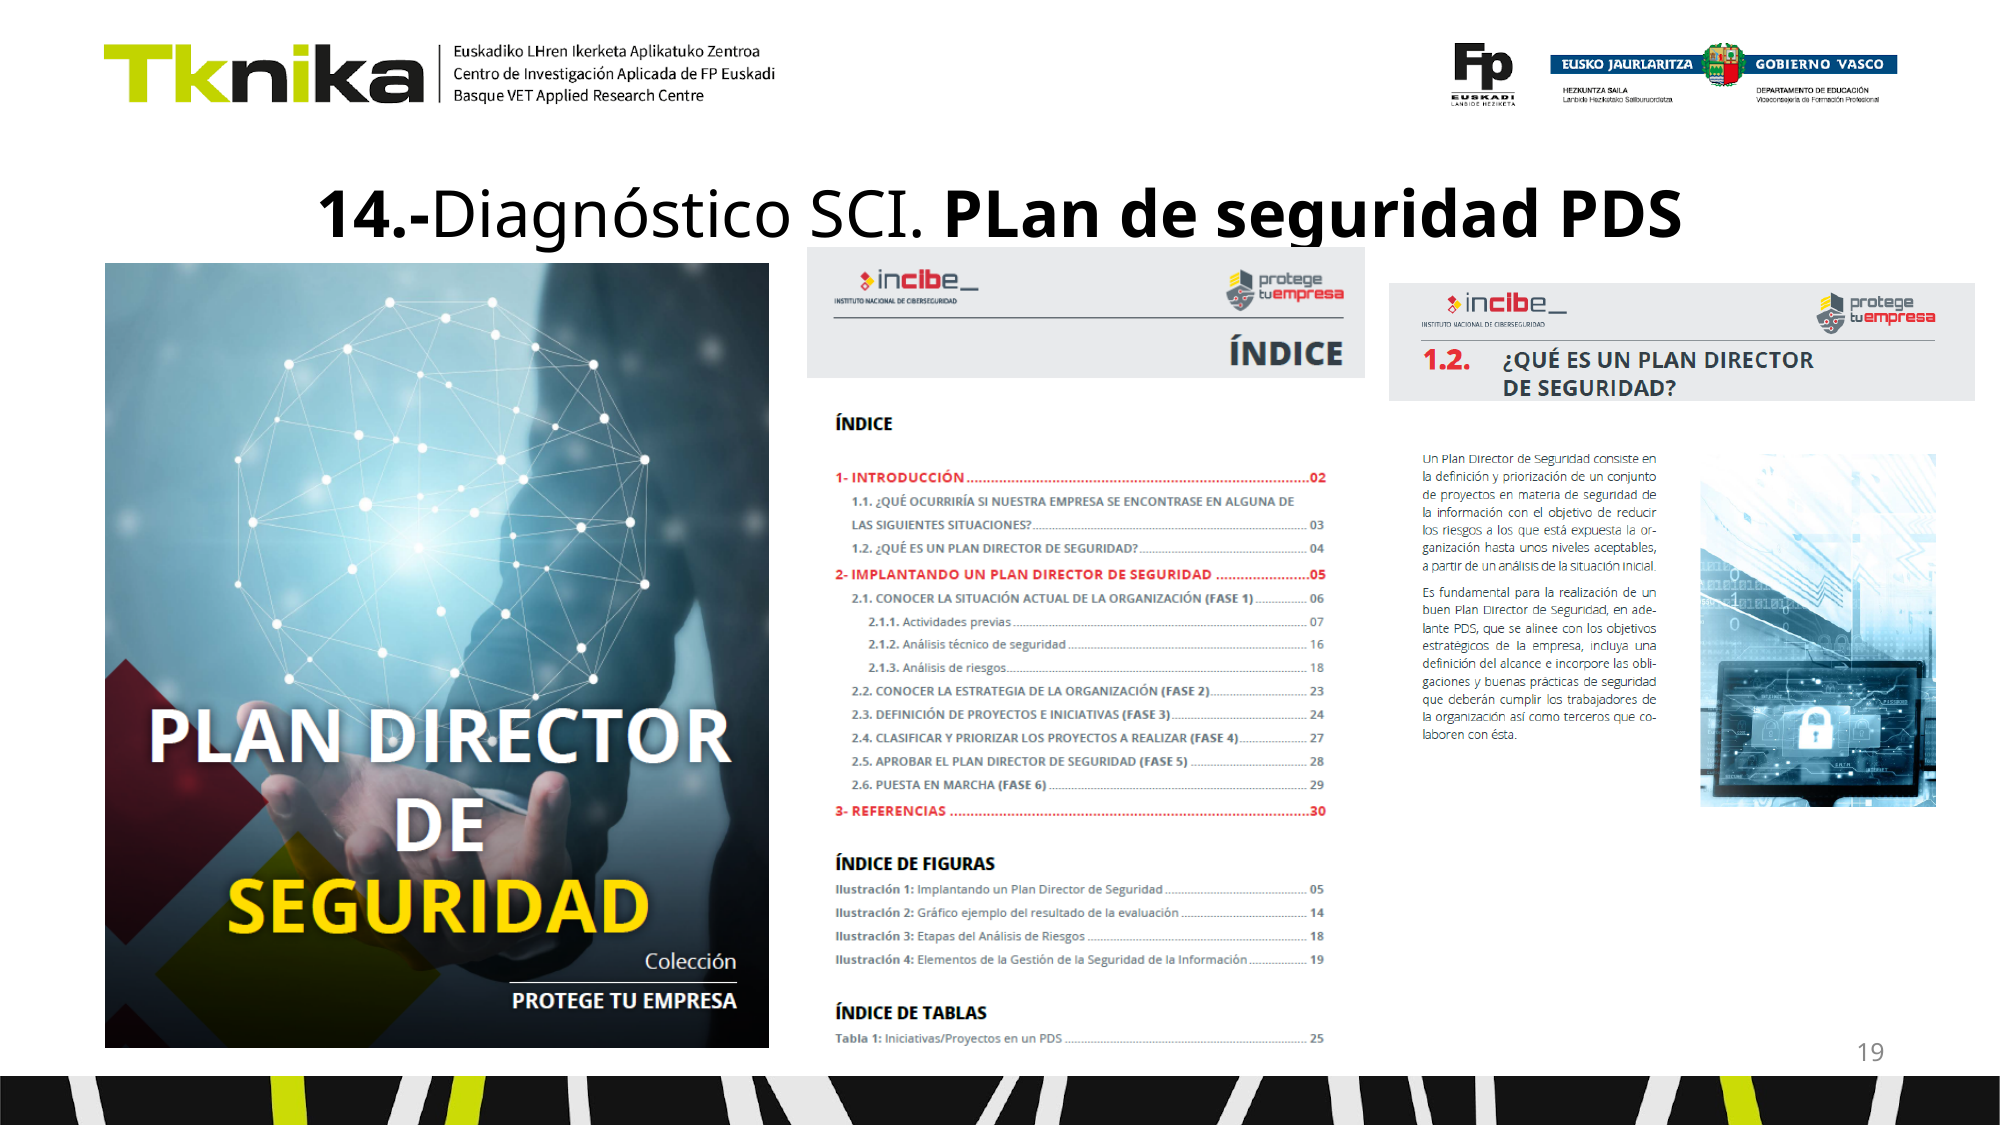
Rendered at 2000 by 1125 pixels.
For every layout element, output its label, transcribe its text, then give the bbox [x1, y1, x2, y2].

picture [1389, 283, 1975, 808]
title 14.-Diagnóstico SCI. PLan de seguridad PDS [207, 164, 1792, 259]
picture [102, 42, 1898, 106]
picture [0, 1076, 2000, 1125]
picture [104, 263, 769, 1048]
picture [807, 247, 1366, 1065]
slide_number ‹#› [1433, 1023, 1900, 1084]
